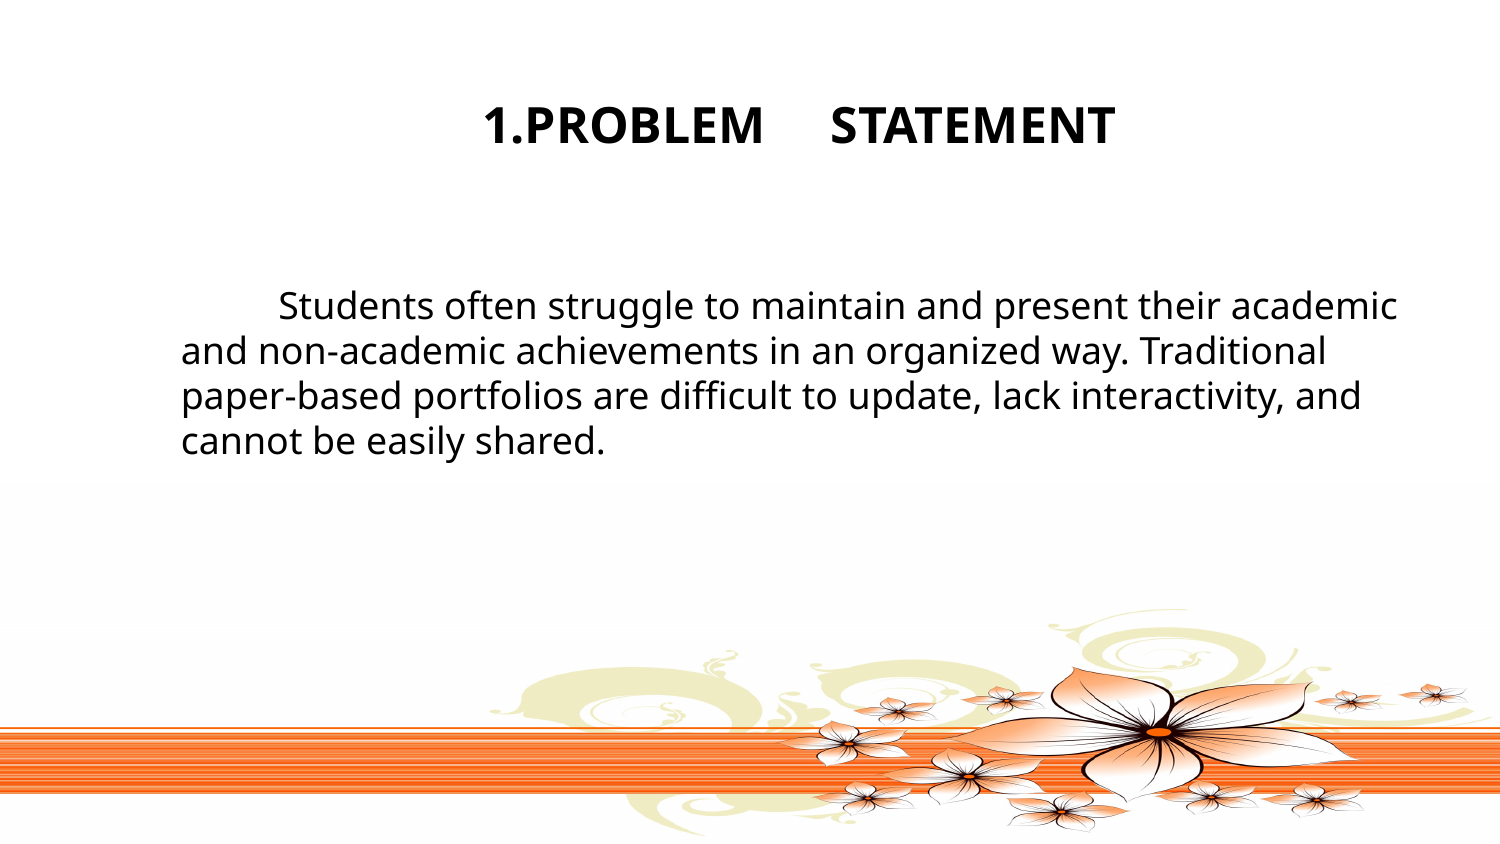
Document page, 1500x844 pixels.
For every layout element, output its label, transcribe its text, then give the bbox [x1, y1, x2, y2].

picture [0, 483, 1500, 844]
text_box 1.PROBLEM STATEMENT [467, 78, 1500, 169]
text_box Students often struggle to maintain and present their academic and non-academic achievements in an organized way. Traditional paper-based portfolios are difficult to update, lack interactivity, and cannot be easily shared. [165, 274, 1431, 482]
